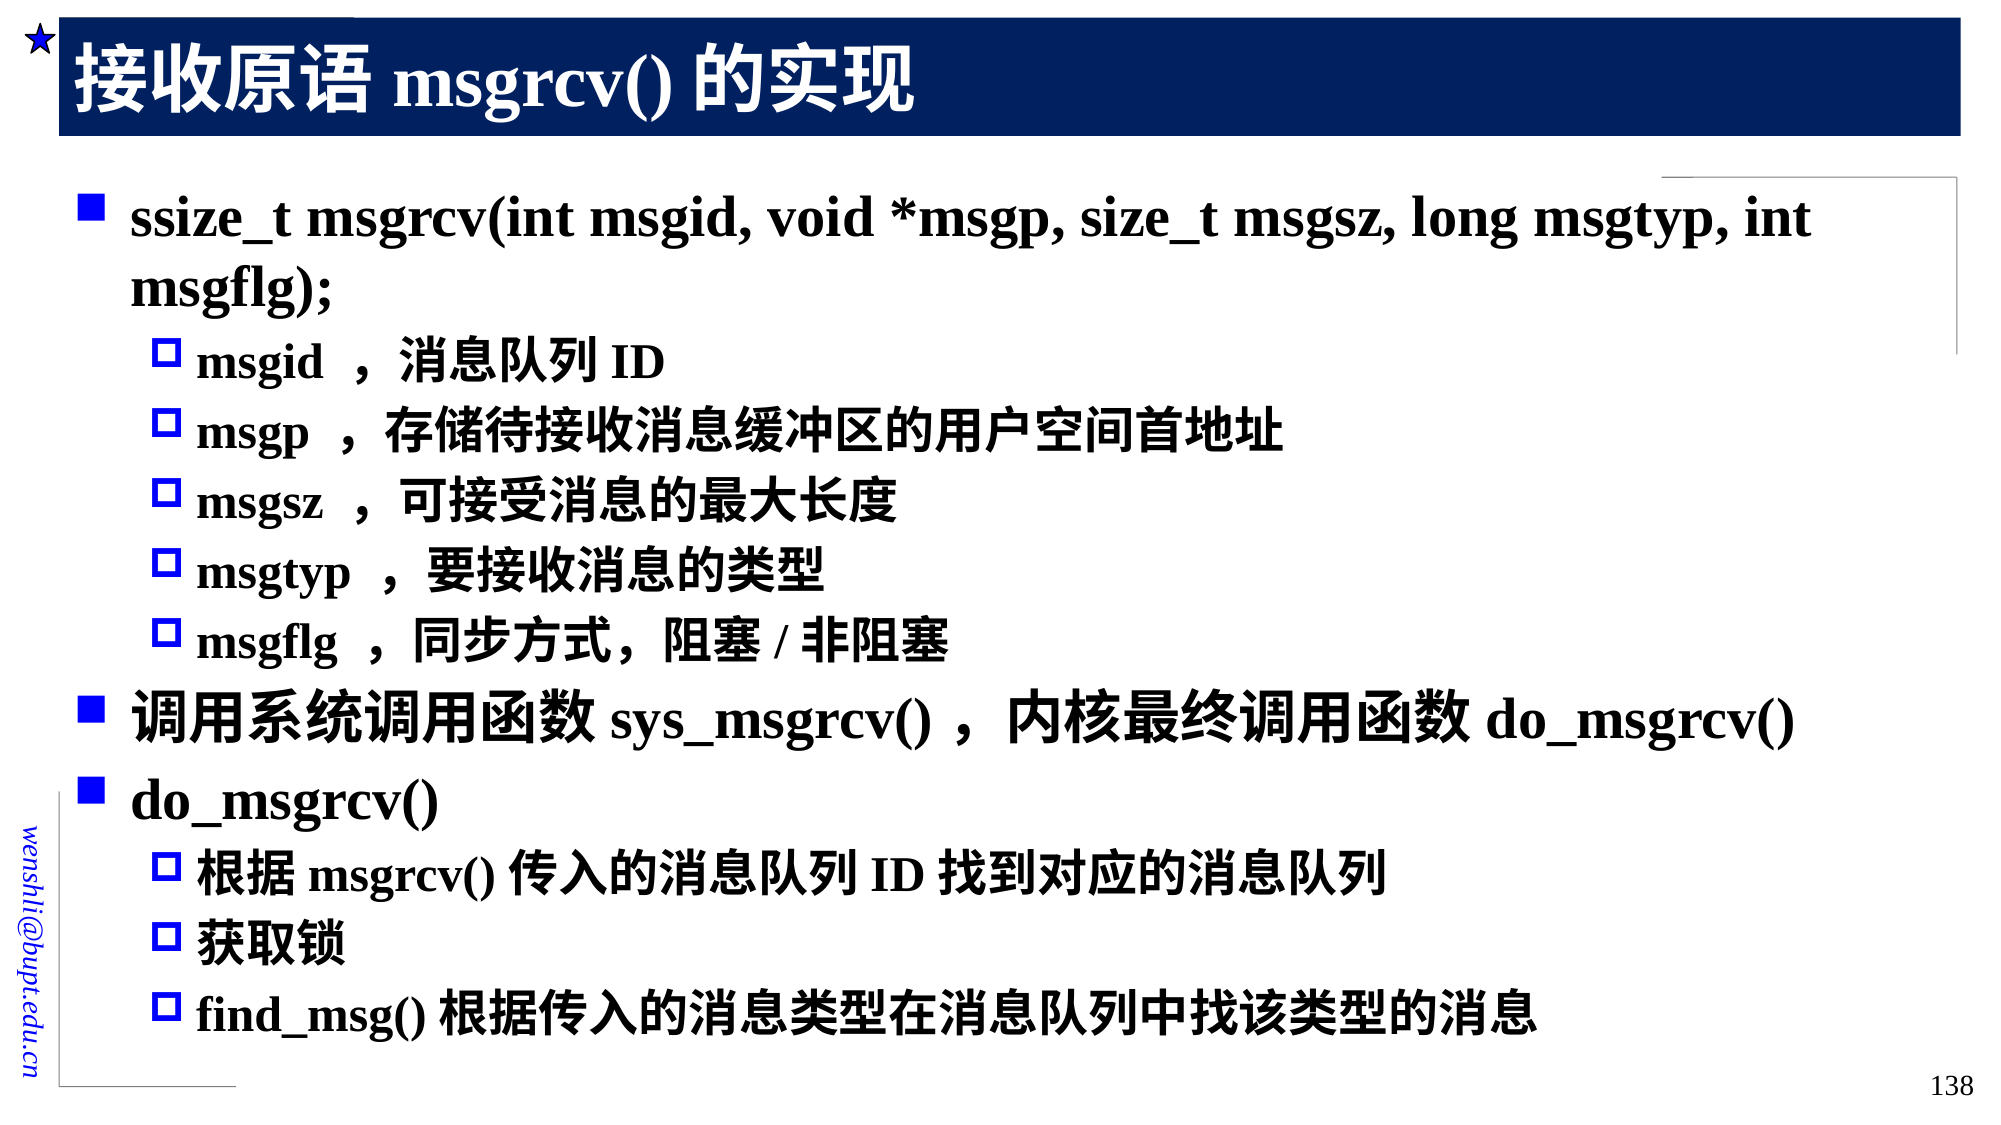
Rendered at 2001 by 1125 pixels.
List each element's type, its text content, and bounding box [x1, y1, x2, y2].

title 接收原语msgrcv()的实现 [58, 17, 1961, 137]
list ssize_t msgrcv(int msgid, void *msgp, size_t msgsz, long msgtyp, int msgflg); msgid ，消息队列ID msgp ，存储待接收消息缓冲区的用户空间首地址 msgsz ，可接受消息的最大长度 msgtyp ，要接收消息的类型 msgflg ，同步方式，阻塞/非阻塞 调用系统调用函数sys_msgrcv()，内核最终调用函数do_msgrcv() do_msgrcv() 根据msgrcv()传入的消息队列ID找到对应的消息队列 获取锁 find_msg()根据传入的消息类型在消息队列中找该类型的消息 [59, 171, 1955, 1087]
slide_number 138 [1822, 1058, 1990, 1113]
